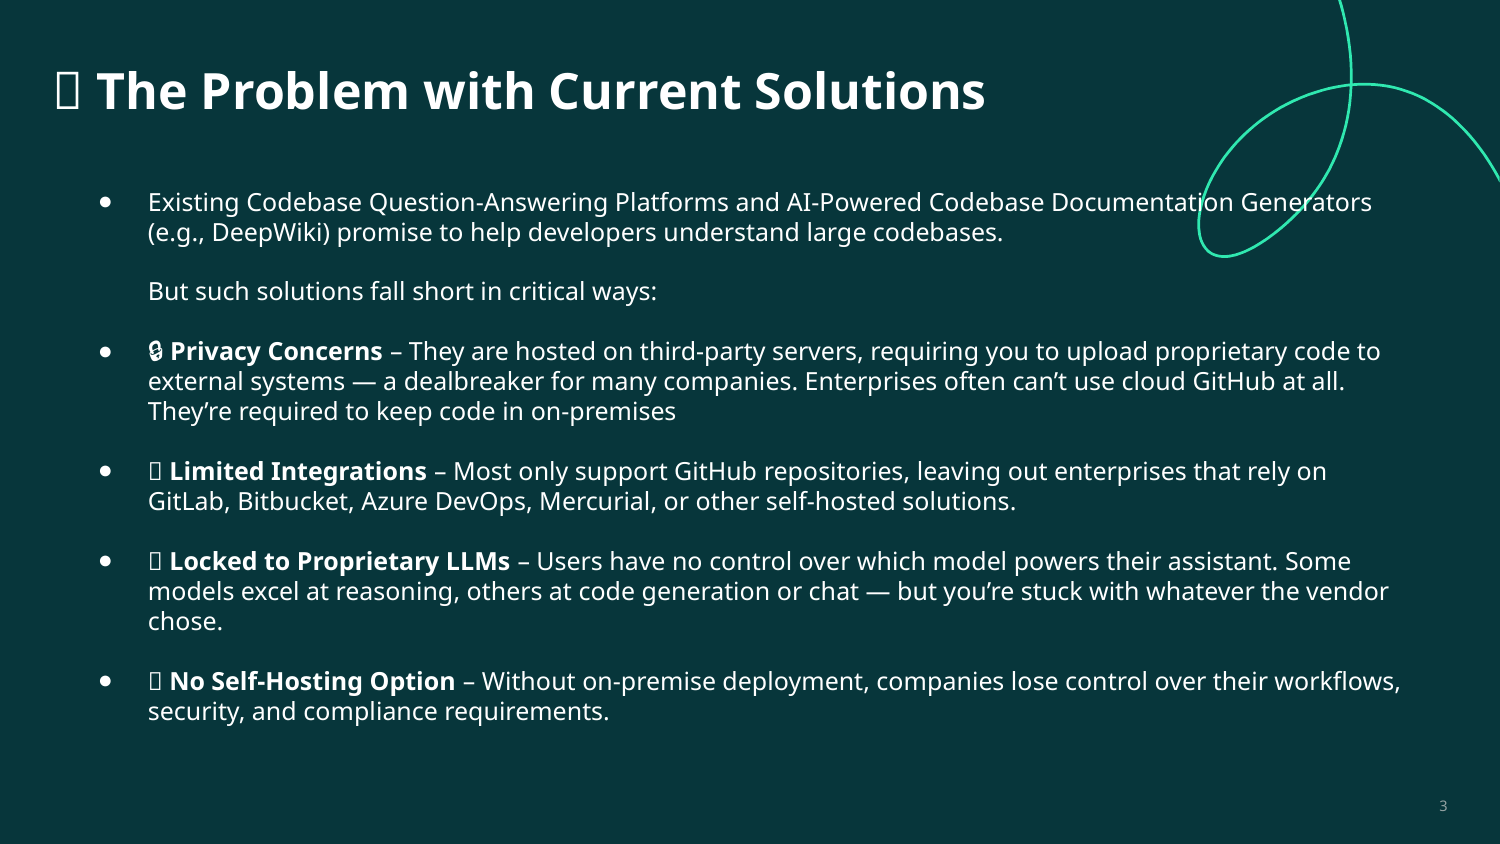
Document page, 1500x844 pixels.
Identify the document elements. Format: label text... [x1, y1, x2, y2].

title Existing Codebase Question-Answering Platforms and AI-Powered Codebase Documentation Generators (e.g., DeepWiki) promise to help developers understand large codebases. But such solutions fall short in critical ways: 🔒 Privacy Concerns – They are hosted on third-party servers, requiring you to upload proprietary code to external systems — a dealbreaker for many companies. Enterprises often can’t use cloud GitHub at all. They’re required to keep code in on-premises 🔗 Limited Integrations – Most only support GitHub repositories, leaving out enterprises that rely on GitLab, Bitbucket, Azure DevOps, Mercurial, or other self-hosted solutions. 🤖 Locked to Proprietary LLMs – Users have no control over which model powers their assistant. Some models excel at reasoning, others at code generation or chat — but you’re stuck with whatever the vendor chose. 🚫 No Self-Hosting Option – Without on-premise deployment, companies lose control over their workflows, security, and compliance requirements. [57, 171, 1427, 844]
title 🚨 The Problem with Current Solutions [37, 42, 1152, 214]
